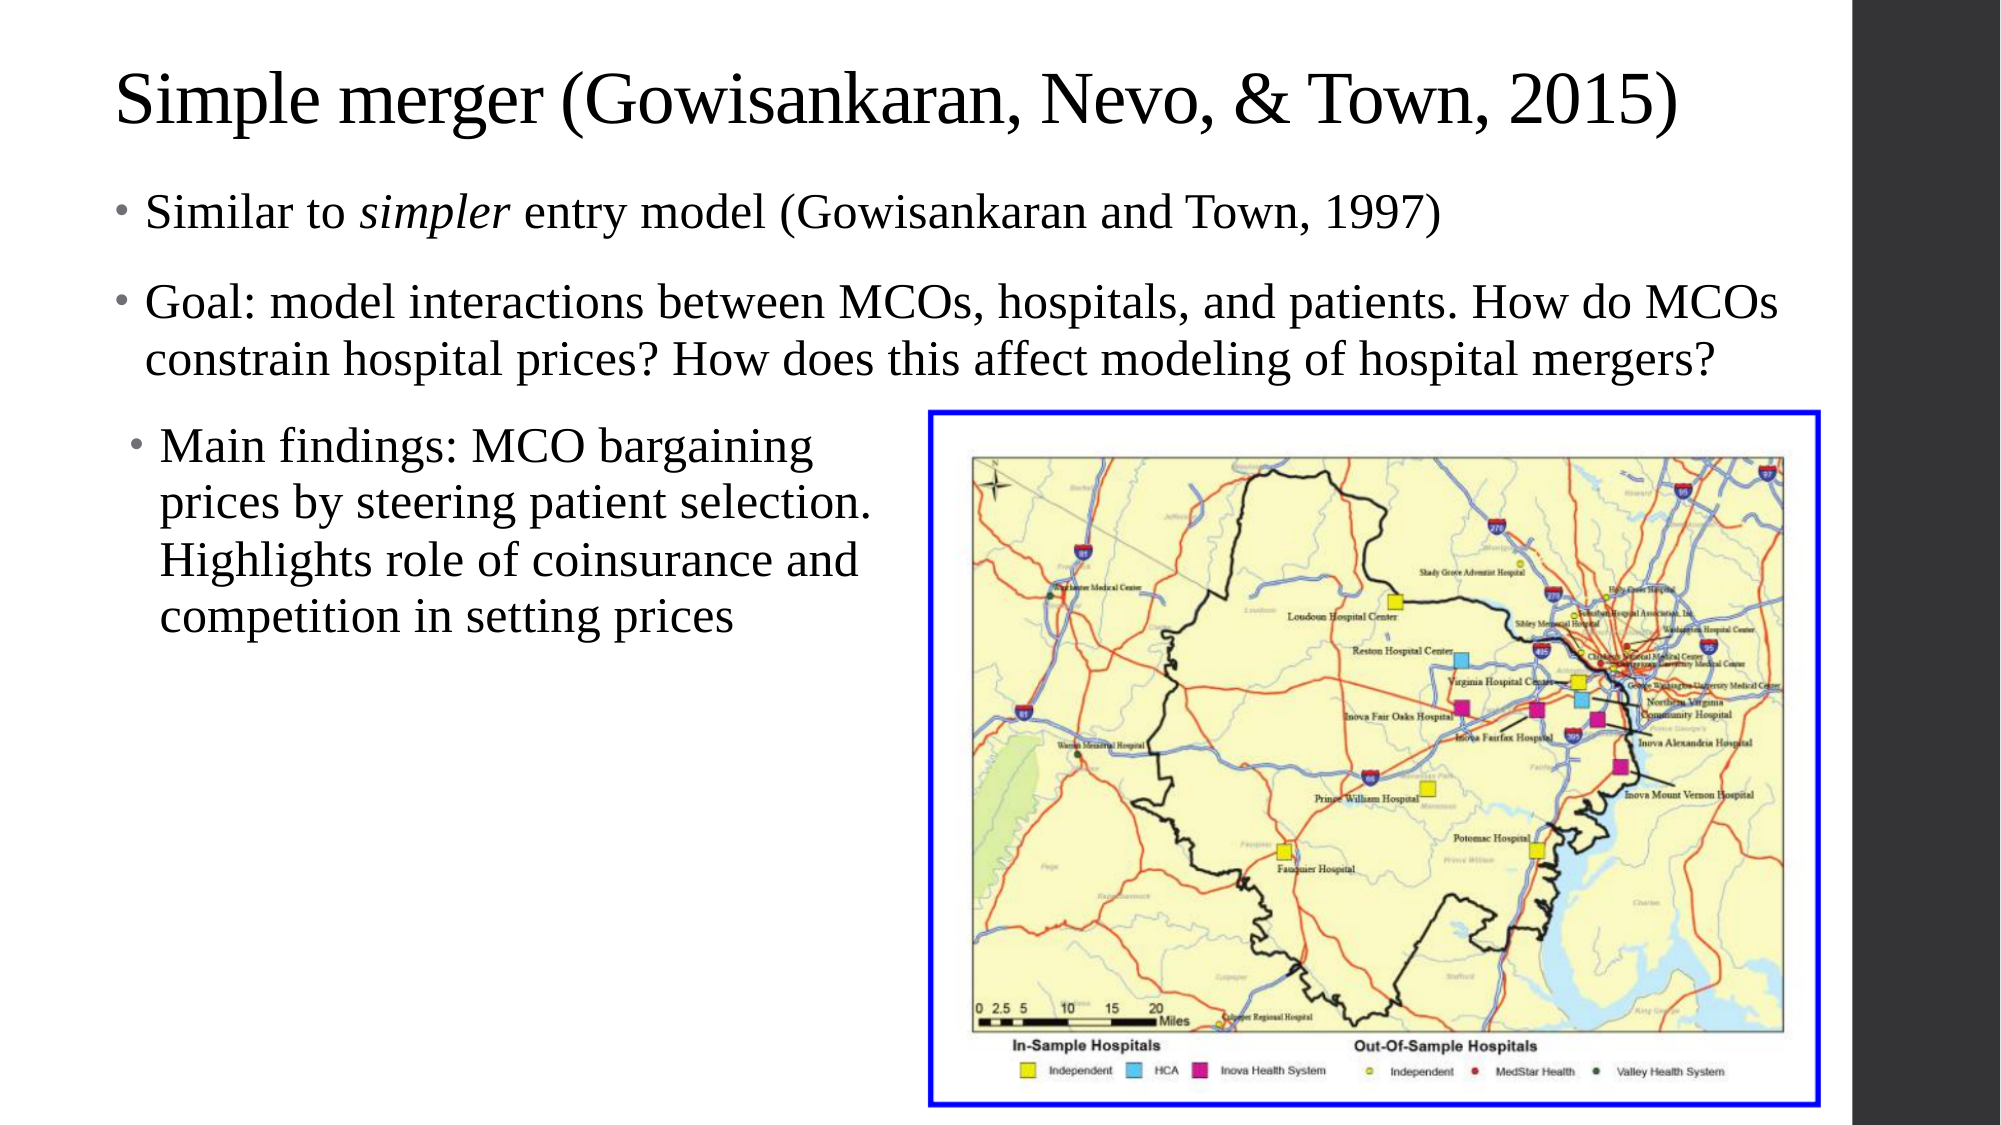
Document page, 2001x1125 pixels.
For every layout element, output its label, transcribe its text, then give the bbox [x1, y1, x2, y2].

title Simple merger (Gowisankaran, Nevo, & Town, 2015) [99, 44, 1813, 148]
picture [924, 403, 1827, 1113]
list Similar to simpler entry model (Gowisankaran and Town, 1997) Goal: model interactions between MCOs, hospitals, and patients. How do MCOs constrain hospital prices? How does this affect modeling of hospital mergers? [99, 174, 1813, 1019]
